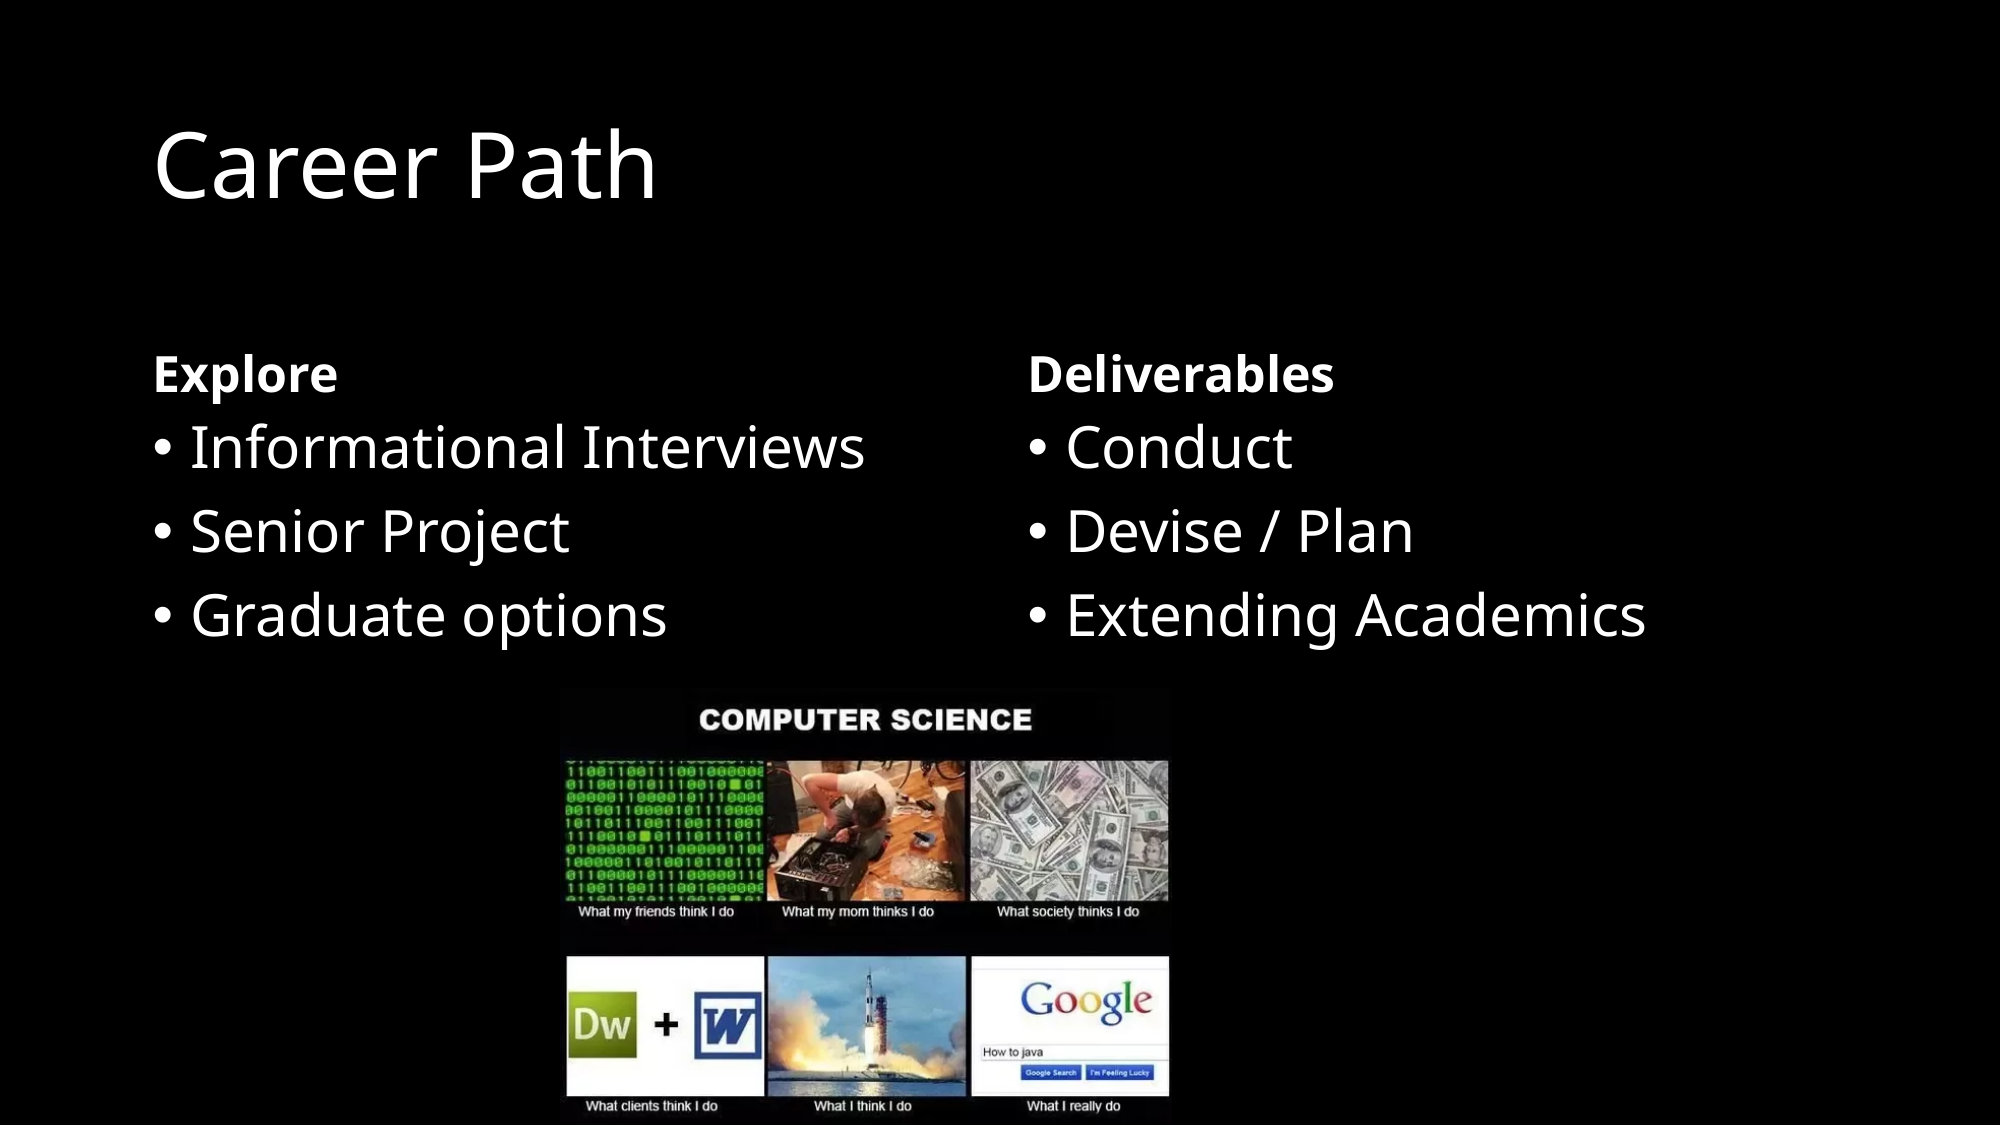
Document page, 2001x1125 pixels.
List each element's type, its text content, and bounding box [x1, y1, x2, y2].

list Informational Interviews Senior Project Graduate options [137, 410, 984, 1016]
list Conduct Devise / Plan Extending Academics [1012, 410, 1863, 1016]
picture [560, 687, 1173, 1125]
title Career Path [137, 59, 1863, 278]
list Deliverables [1012, 275, 1863, 410]
list Explore [137, 275, 984, 410]
